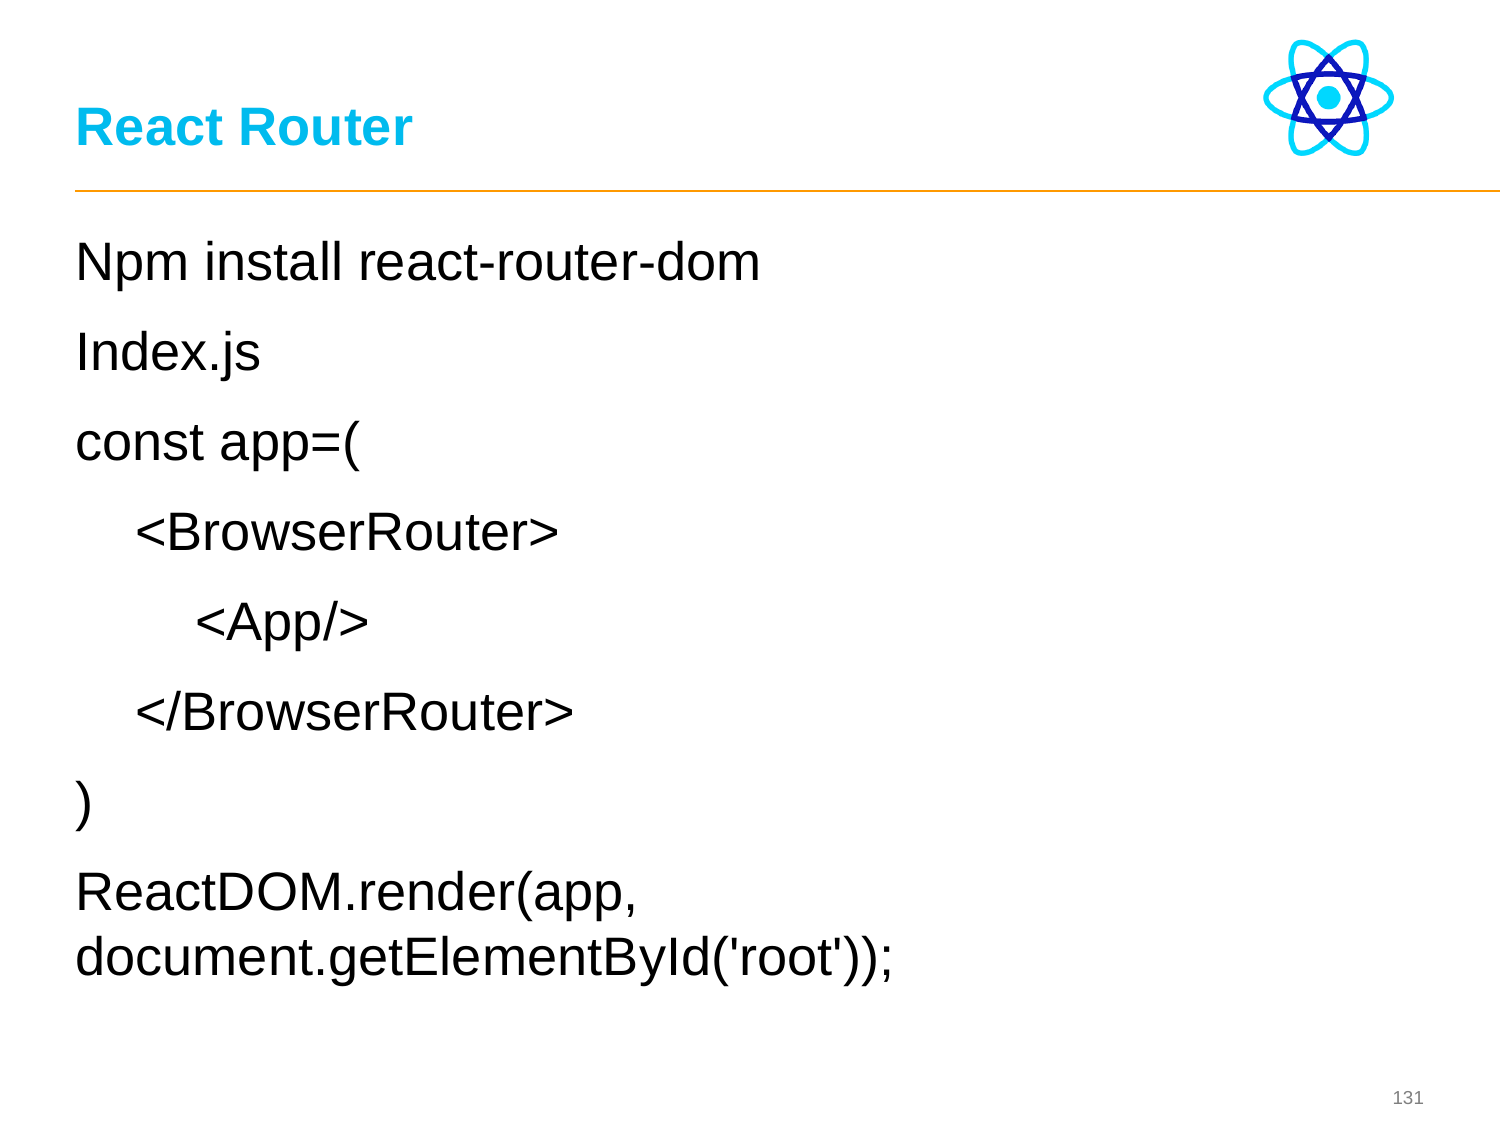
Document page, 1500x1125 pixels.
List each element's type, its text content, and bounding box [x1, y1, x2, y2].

list Npm install react-router-dom Index.js const app=( <BrowserRouter> <App/> </BrowserRouter> ) ReactDOM.render(app, document.getElementById('root')); [75, 226, 1425, 1018]
title React Router [75, 27, 1422, 157]
